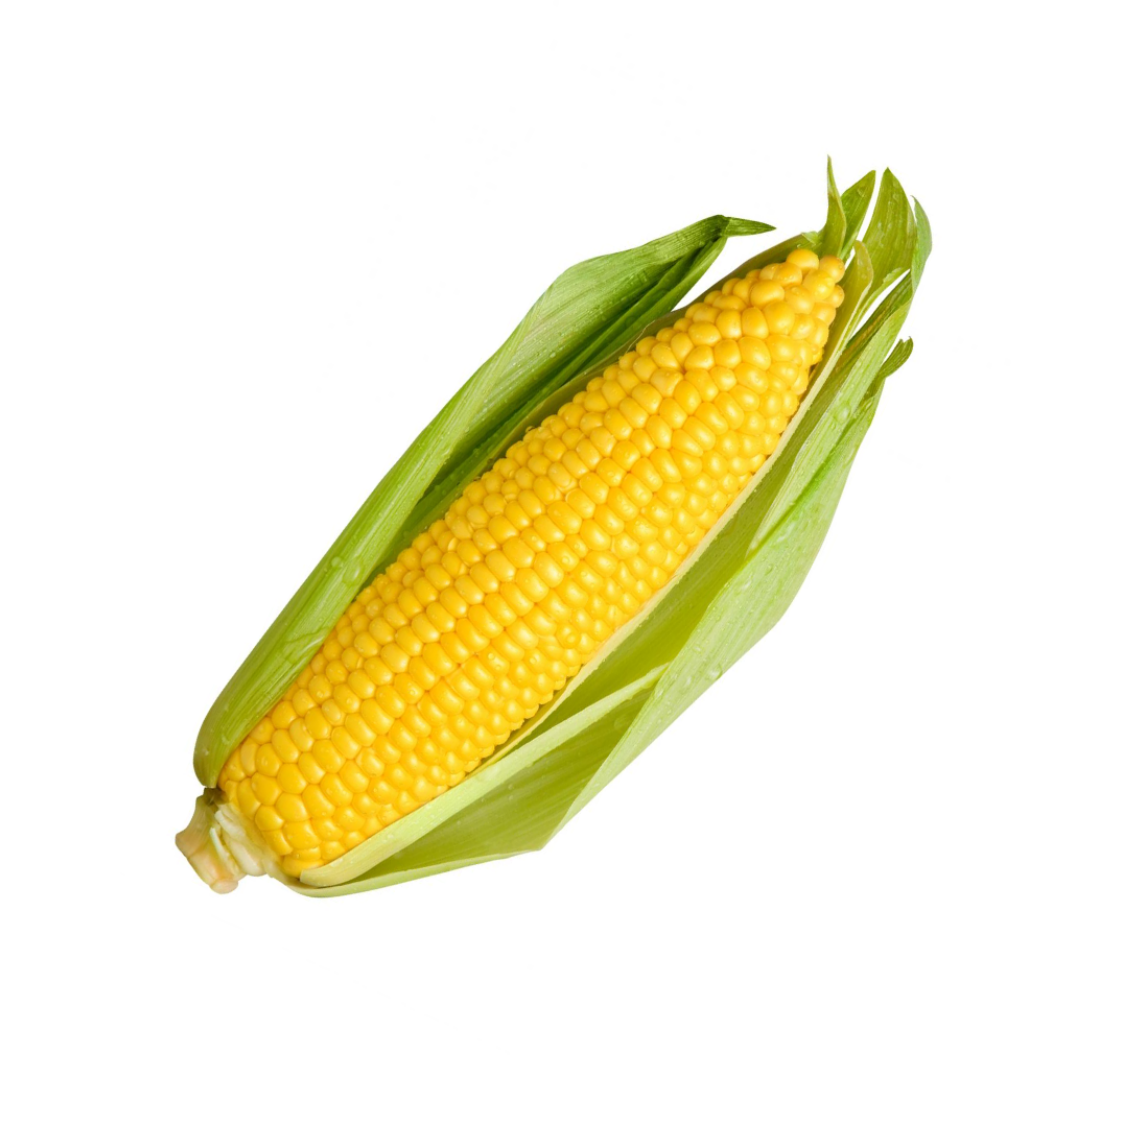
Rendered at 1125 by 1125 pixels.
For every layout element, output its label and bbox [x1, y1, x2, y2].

picture [69, 0, 1075, 1124]
